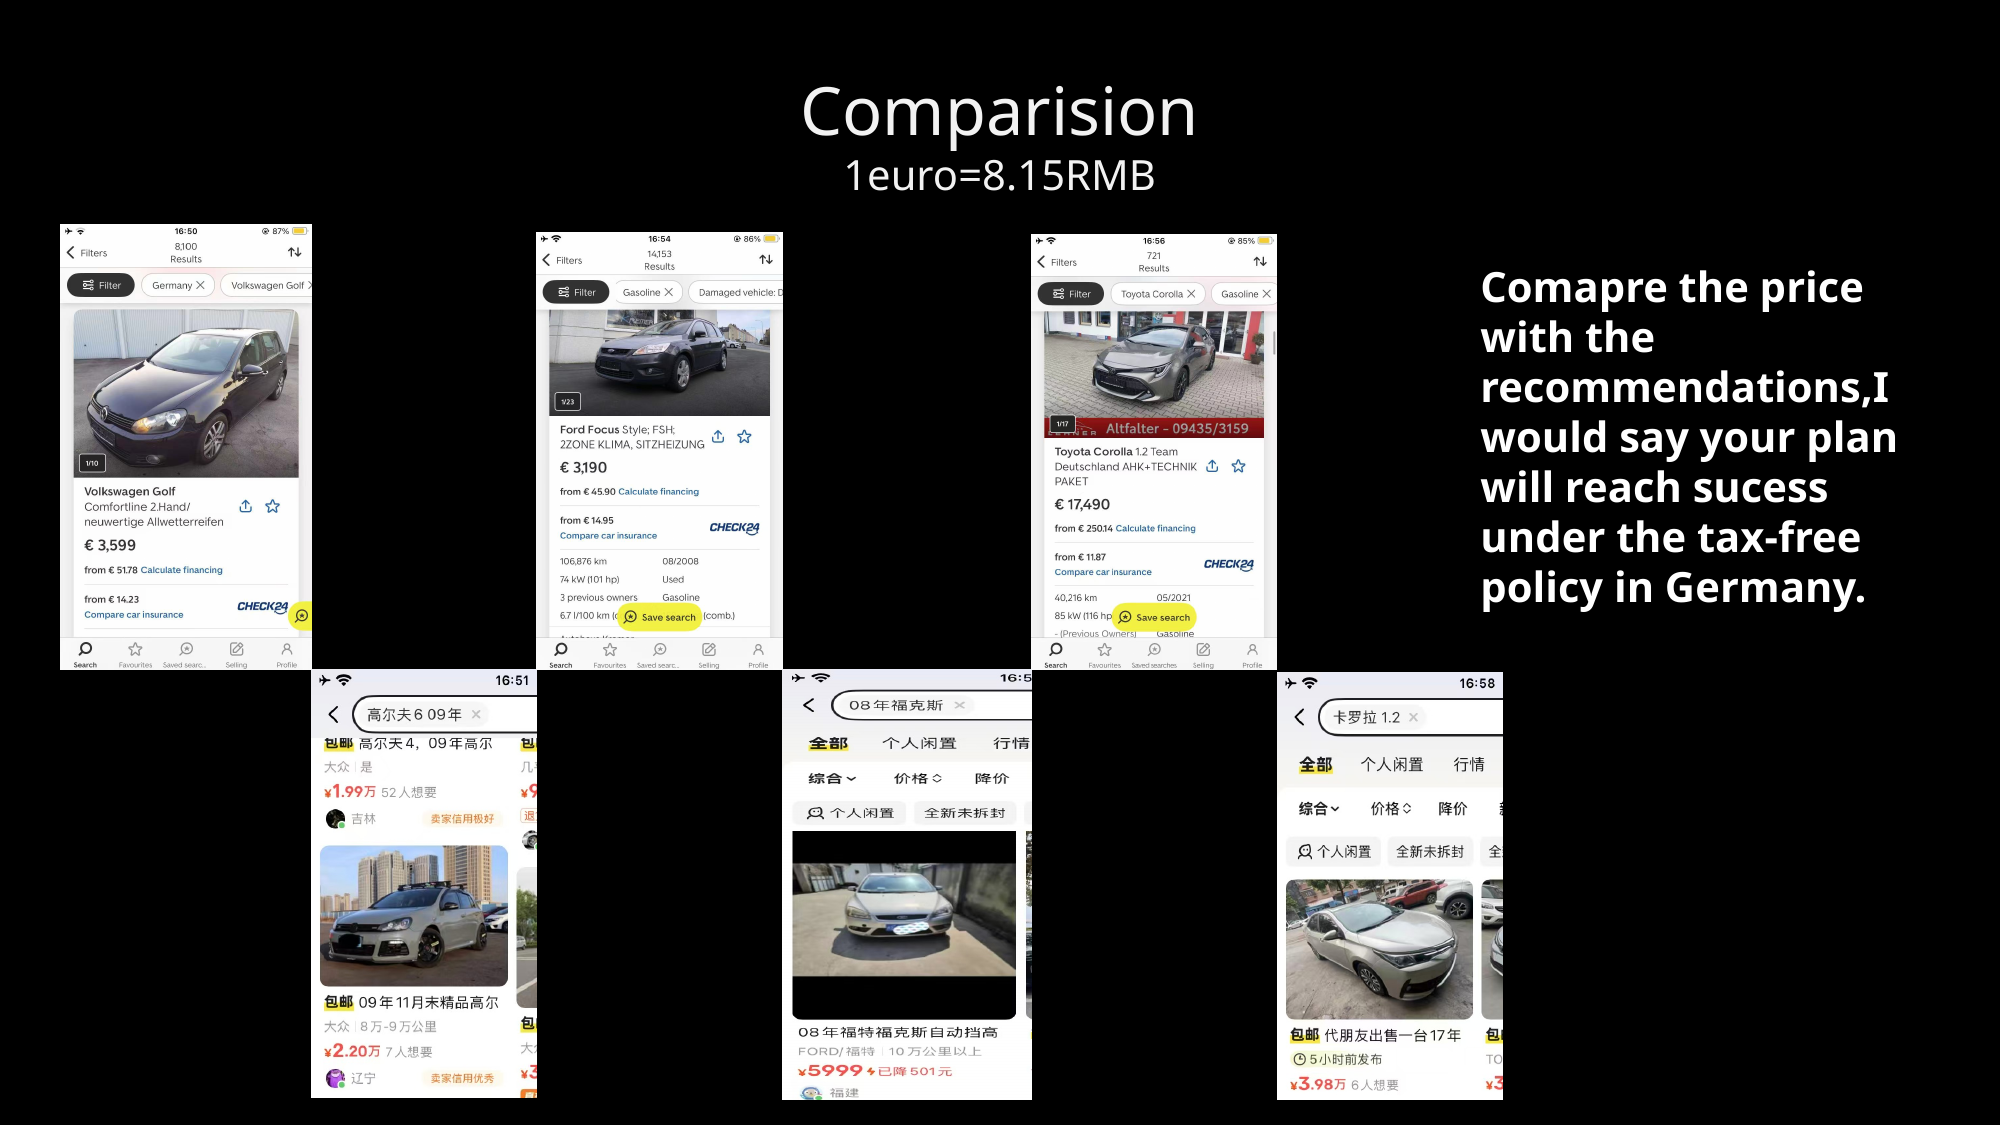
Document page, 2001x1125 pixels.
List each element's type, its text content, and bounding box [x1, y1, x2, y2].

picture [1277, 672, 1503, 1100]
text_box Comapre the price with the recommendations,I would say your plan will reach sucess under the tax-free policy in Germany. [1465, 253, 1949, 619]
picture [60, 224, 1277, 1100]
text_box Comparision 1euro=8.15RMB [719, 61, 1281, 207]
